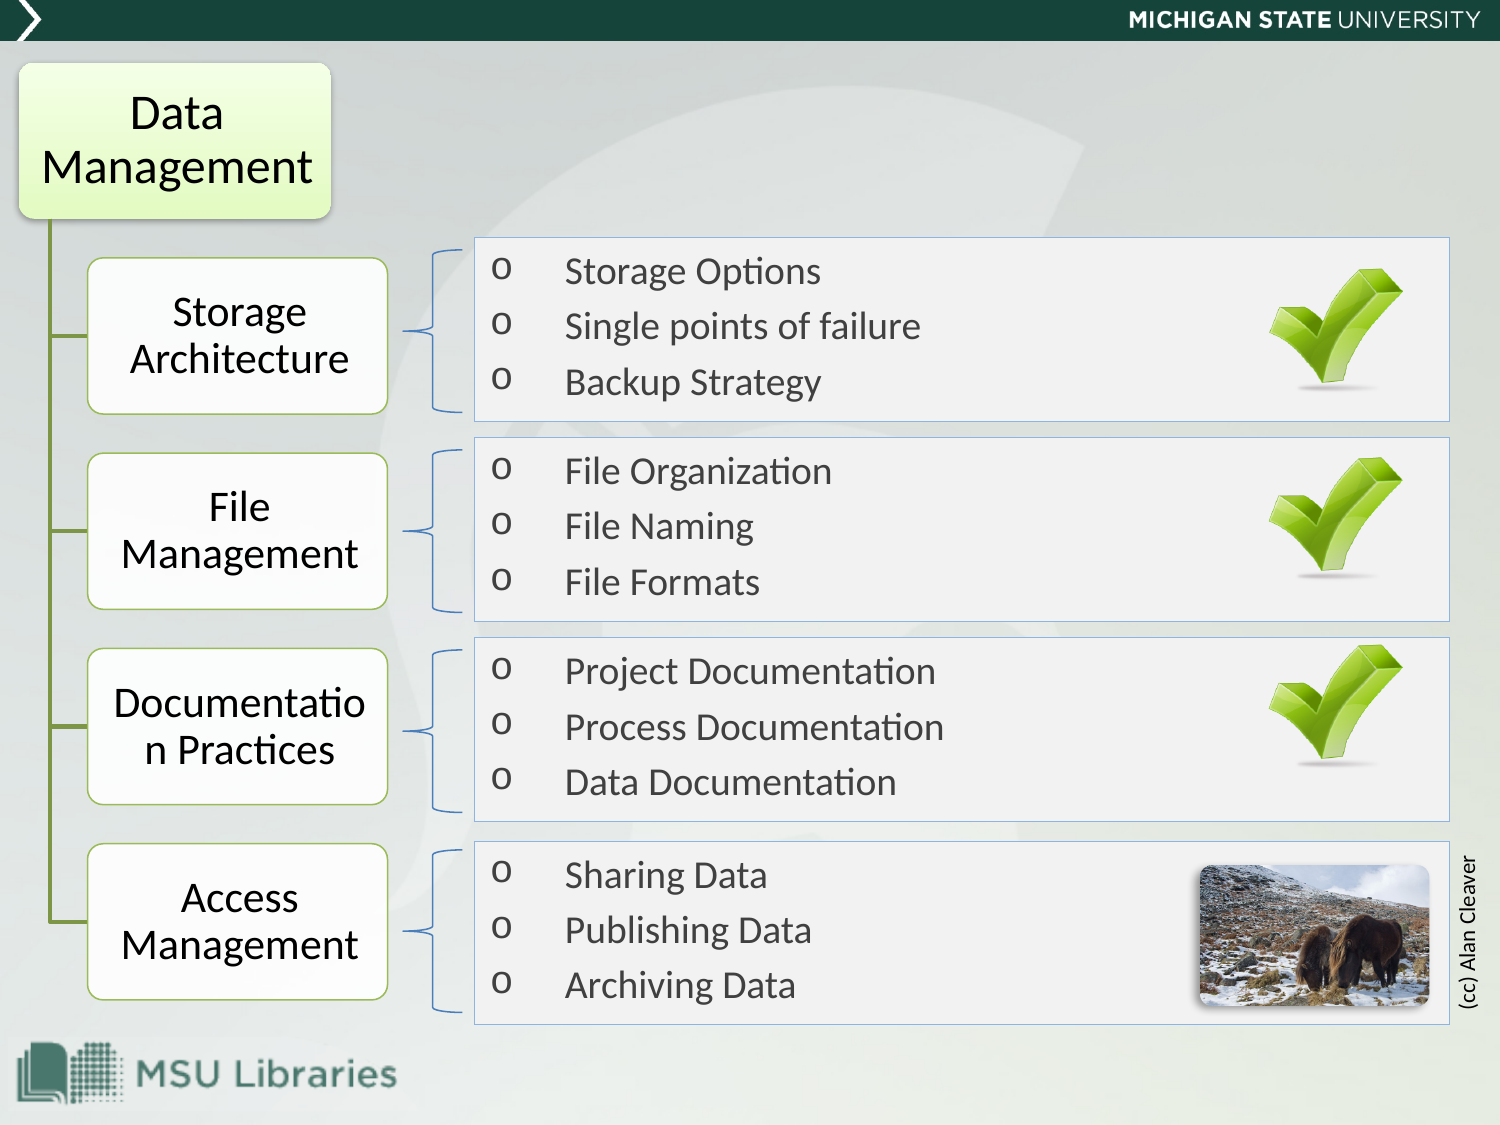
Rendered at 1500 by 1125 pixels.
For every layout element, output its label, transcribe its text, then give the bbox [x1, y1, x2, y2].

text_box [429, 249, 463, 414]
text_box [429, 849, 463, 1014]
text_box Project Documentation Process Documentation Data Documentation [474, 637, 1450, 822]
text_box [429, 649, 463, 814]
text_box Sharing Data Publishing Data Archiving Data [474, 841, 1444, 1025]
text_box [429, 449, 463, 614]
picture [0, 0, 1500, 1125]
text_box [0, 62, 426, 1001]
text_box (cc) Alan Cleaver [1444, 839, 1487, 1026]
text_box Storage Options Single points of failure Backup Strategy [474, 237, 1450, 422]
text_box File Organization File Naming File Formats [474, 437, 1450, 622]
